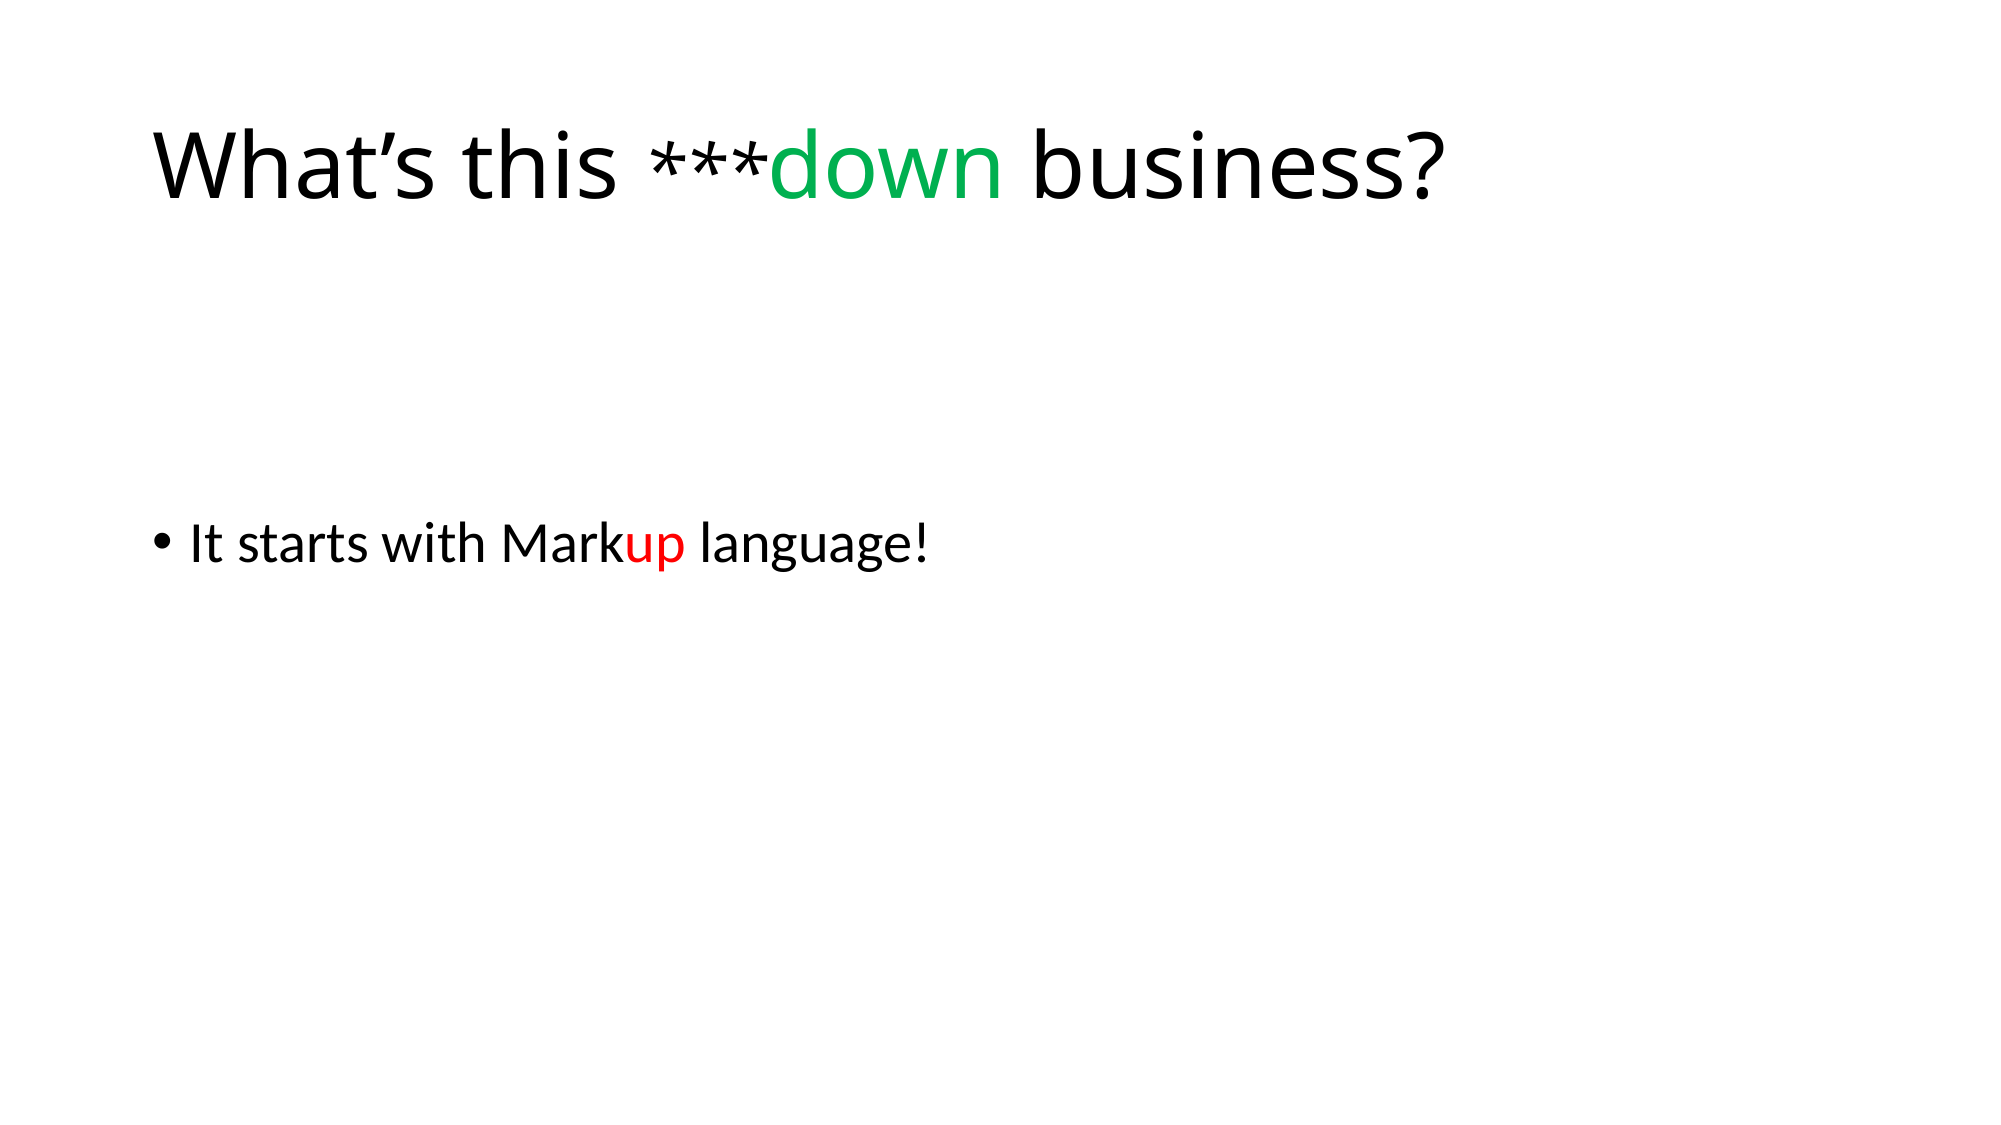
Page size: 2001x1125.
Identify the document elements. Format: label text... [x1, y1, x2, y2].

list It starts with Markup language! [137, 505, 1863, 1014]
title What’s this ***down business? [137, 59, 1863, 278]
